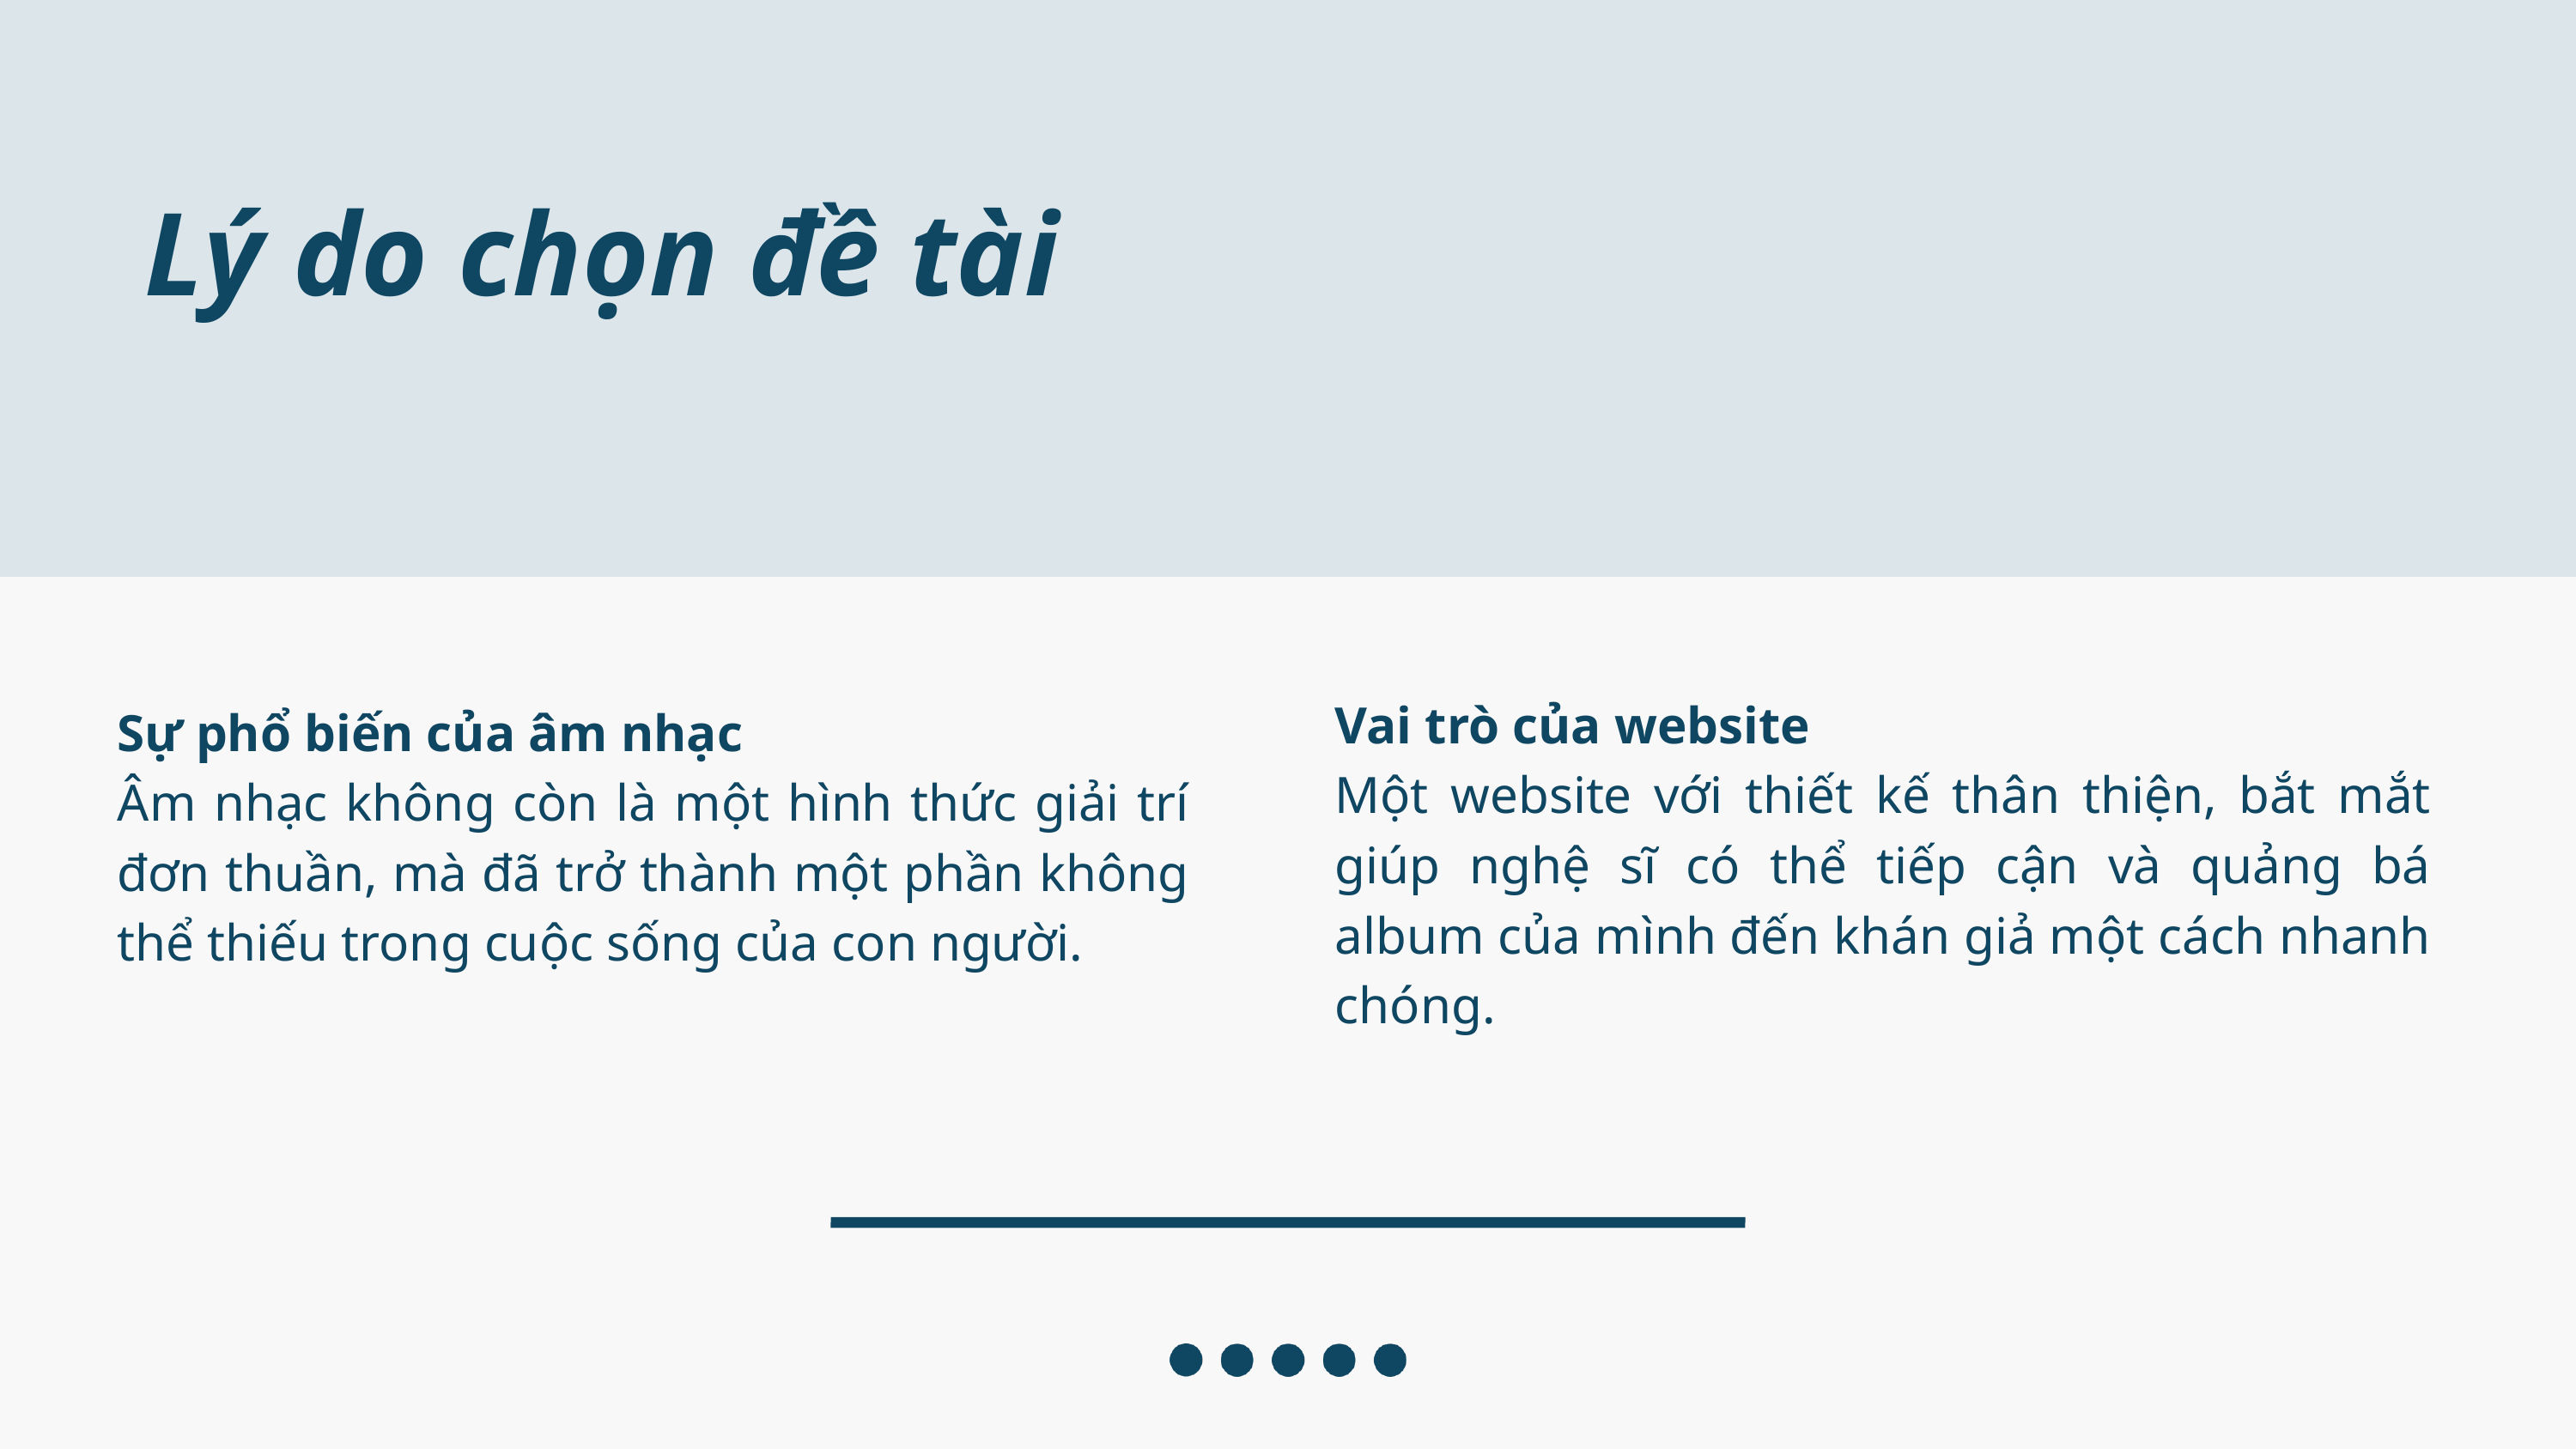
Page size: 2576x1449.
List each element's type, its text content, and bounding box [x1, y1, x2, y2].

text_box [1170, 1342, 1406, 1378]
text_box Sự phổ biến của âm nhạc Âm nhạc không còn là một hình thức giải trí đơn thuần, mà đã trở thành một phần không thể thiếu trong cuộc sống của con người. [117, 690, 1189, 1042]
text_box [0, 0, 2576, 578]
text_box Vai trò của website Một website với thiết kế thân thiện, bắt mắt giúp nghệ sĩ có thể tiếp cận và quảng bá album của mình đến khán giả một cách nhanh chóng. [1334, 683, 2432, 1105]
